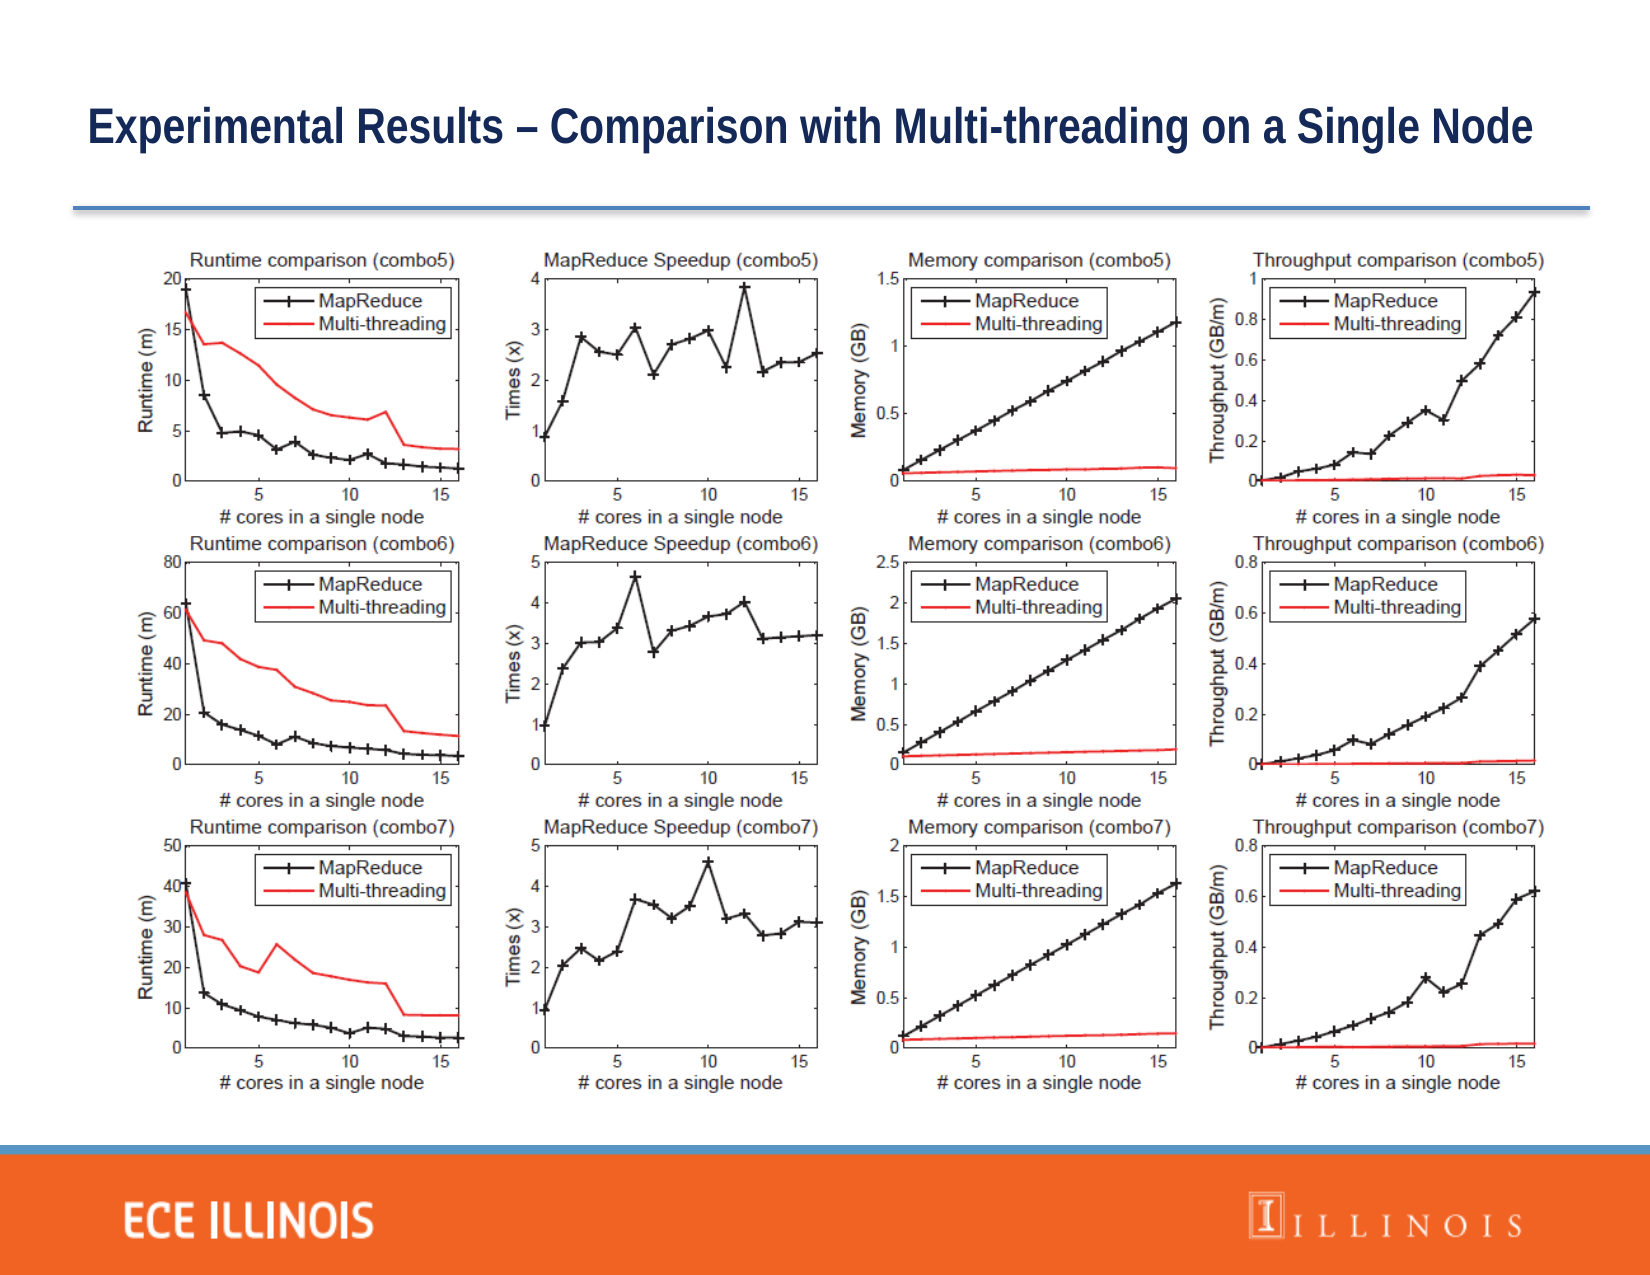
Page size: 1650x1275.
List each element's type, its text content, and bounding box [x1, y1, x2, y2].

list Experimental Results – Comparison with Multi-threading on a Single Node [72, 86, 1590, 209]
picture [126, 240, 1546, 1099]
